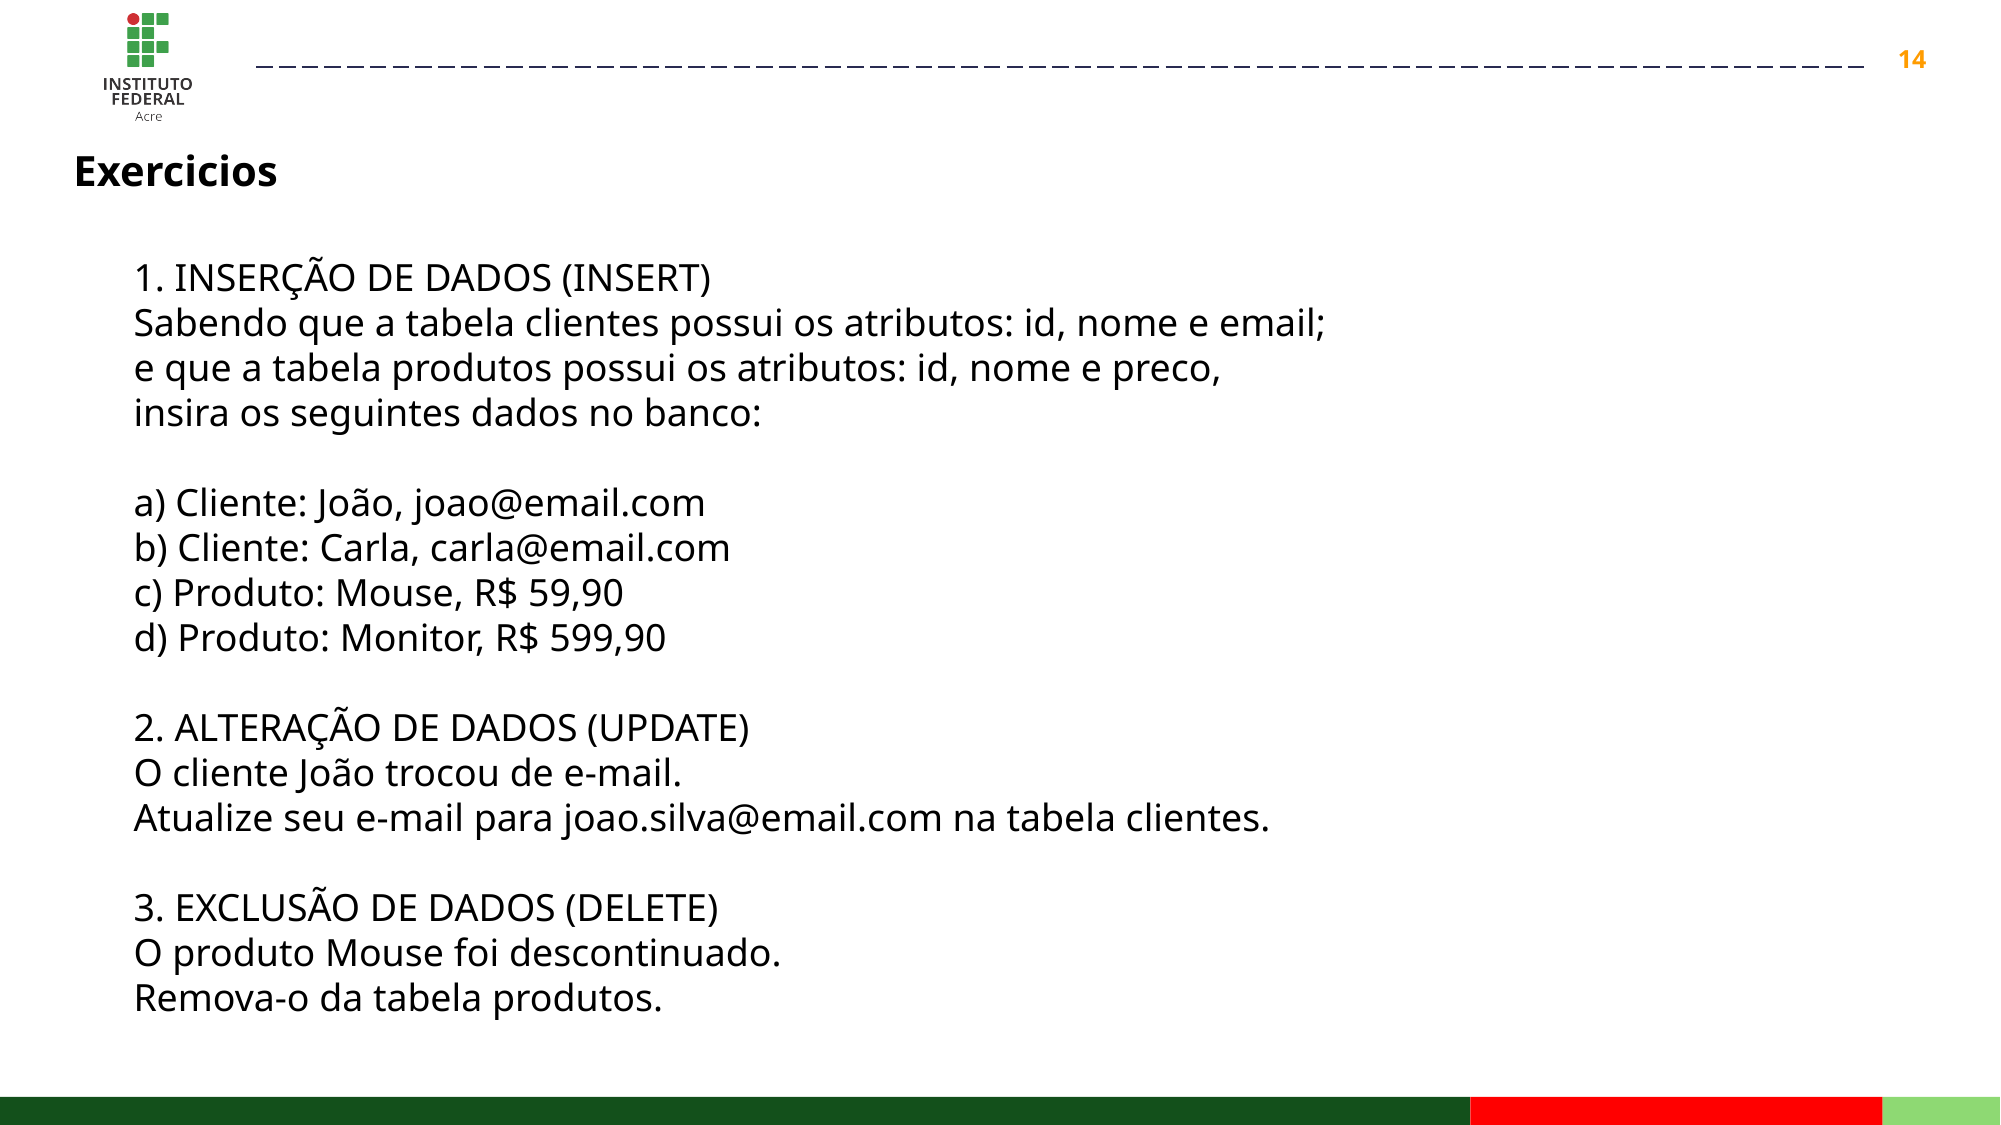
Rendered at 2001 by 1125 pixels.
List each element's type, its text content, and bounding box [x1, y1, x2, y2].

text_box Exercicios [58, 112, 1243, 203]
slide_number 14 [1865, 30, 1942, 91]
text_box [1469, 1095, 1881, 1125]
text_box 1. INSERÇÃO DE DADOS (INSERT) Sabendo que a tabela clientes possui os atributos: id, nome e email; e que a tabela produtos possui os atributos: id, nome e preco, insira os seguintes dados no banco: a) Cliente: João, joao@email.com b) Cliente: Carla, carla@email.com c) Produto: Mouse, R$ 59,90 d) Produto: Monitor, R$ 599,90 2. ALTERAÇÃO DE DADOS (UPDATE) O cliente João trocou de e-mail. Atualize seu e-mail para joao.silva@email.com na tabela clientes. 3. EXCLUSÃO DE DADOS (DELETE) O produto Mouse foi descontinuado. Remova-o da tabela produtos. [118, 246, 1746, 1116]
text_box [1881, 1095, 2000, 1125]
picture [104, 12, 192, 121]
text_box [0, 1095, 1469, 1125]
